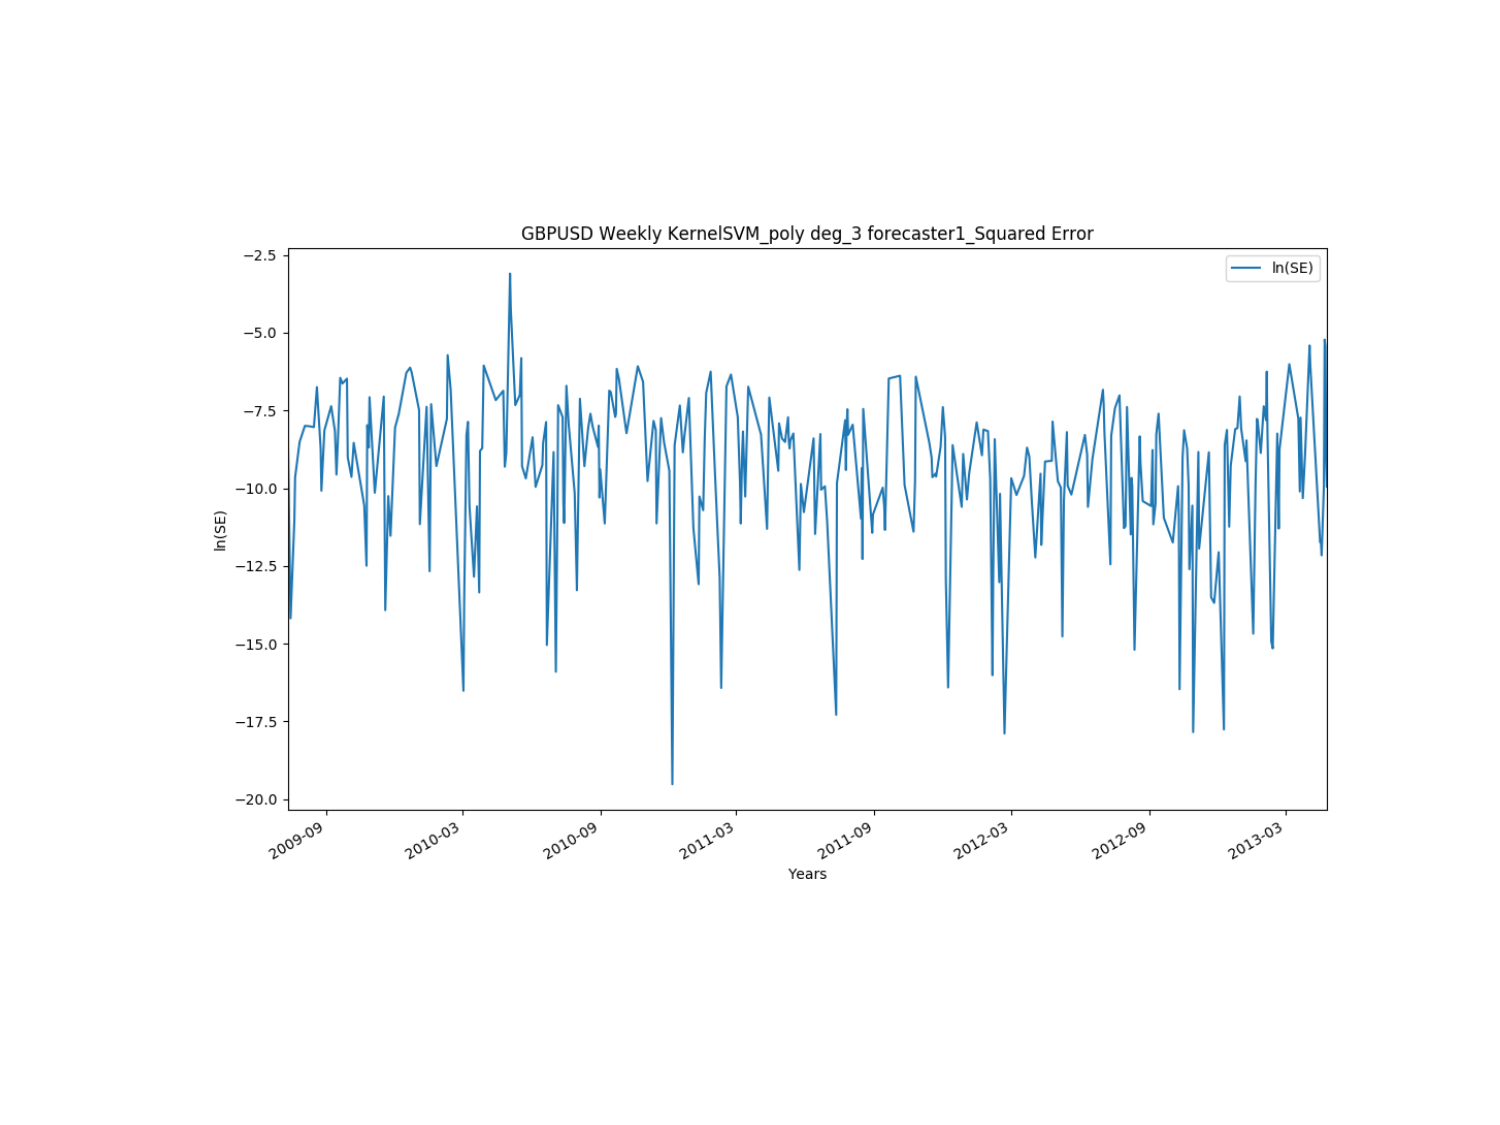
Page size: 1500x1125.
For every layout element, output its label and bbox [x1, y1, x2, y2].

picture [119, 149, 1461, 976]
